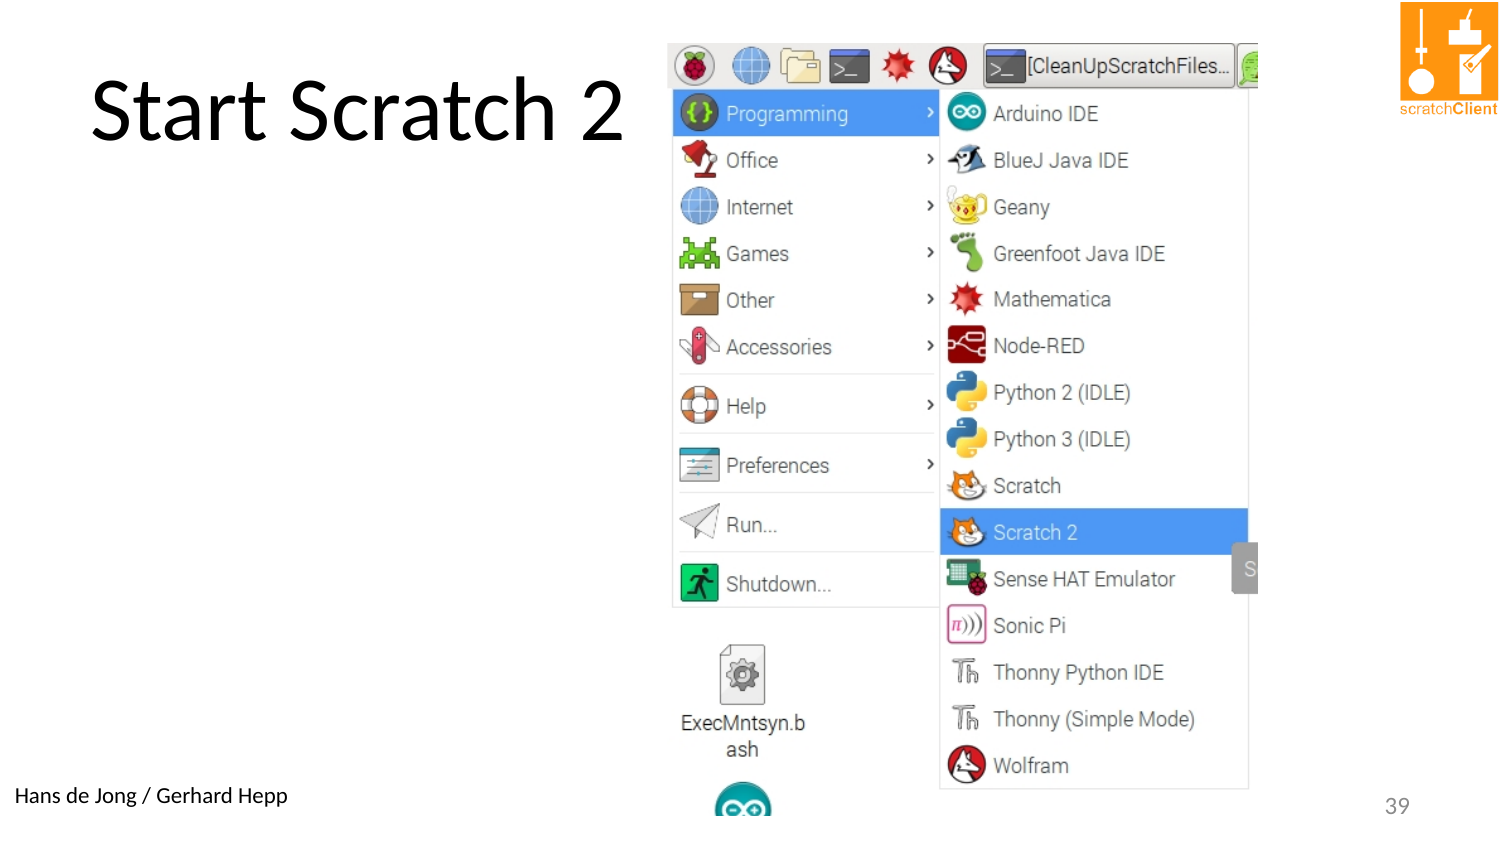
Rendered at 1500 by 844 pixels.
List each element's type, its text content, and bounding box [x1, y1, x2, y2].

picture [667, 43, 1259, 816]
slide_number 39 [1340, 782, 1425, 827]
title Start Scratch 2 [75, 33, 1425, 175]
picture [1398, 2, 1499, 118]
